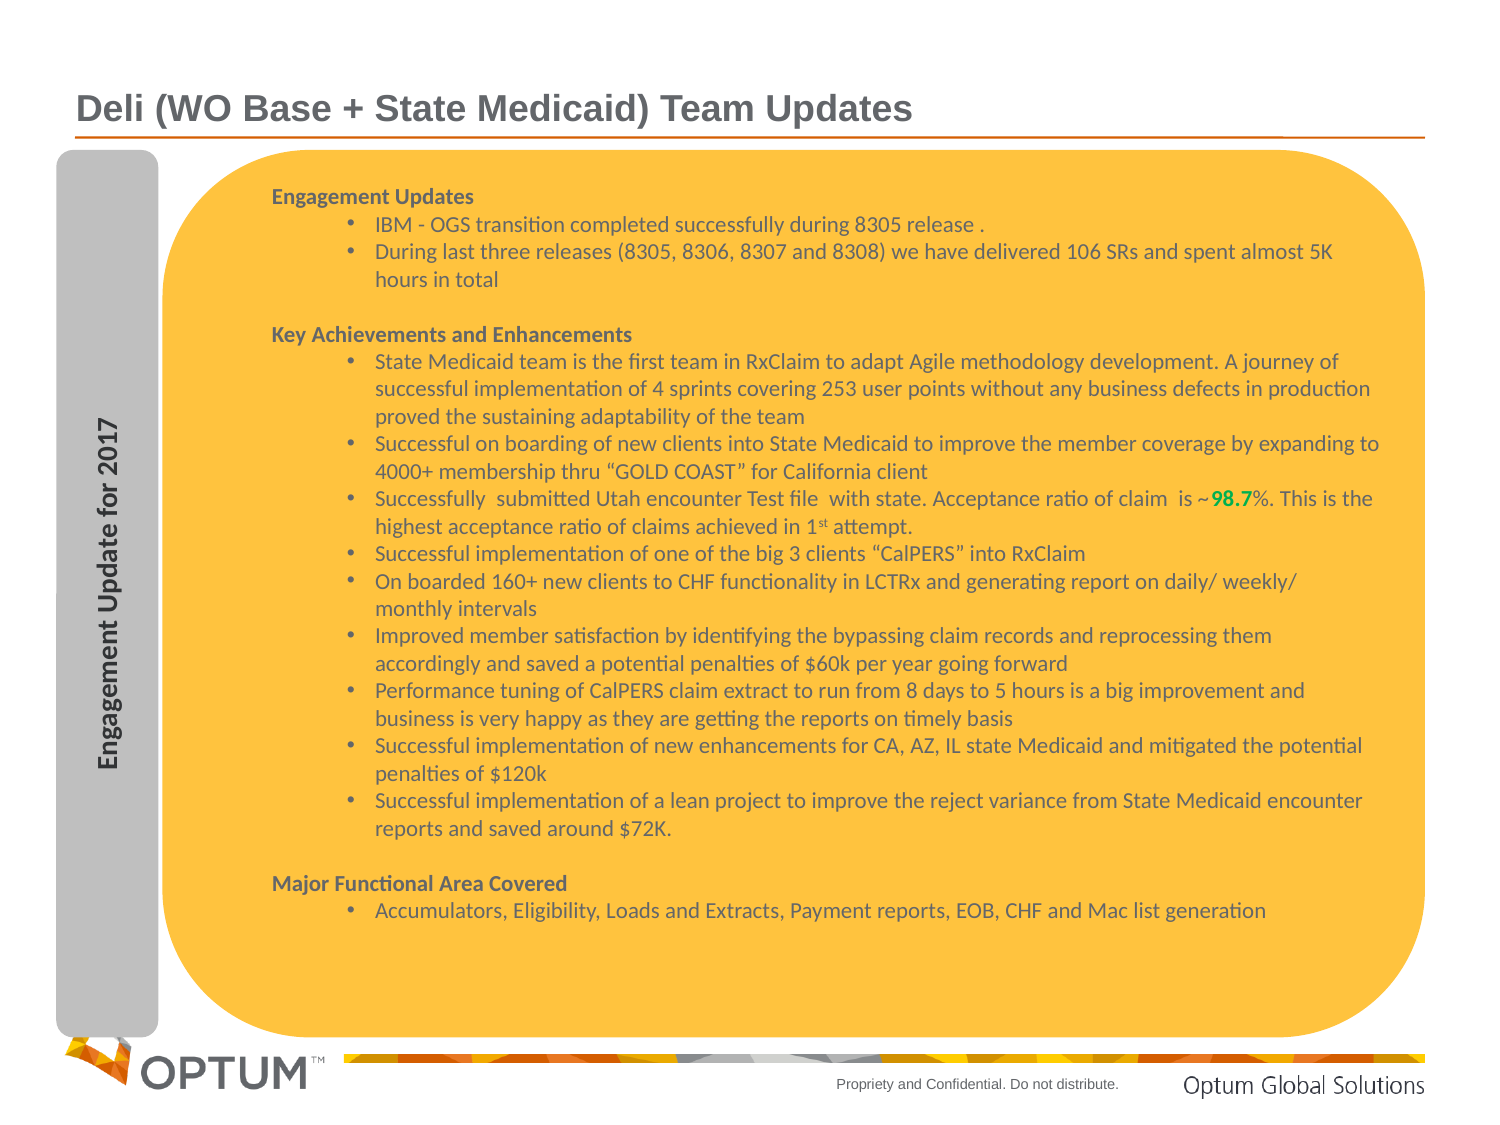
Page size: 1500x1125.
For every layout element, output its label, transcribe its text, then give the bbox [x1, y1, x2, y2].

text_box Engagement Update for 2017 [56, 149, 159, 1038]
text_box Engagement Updates IBM - OGS transition completed successfully during 8305 release . During last three releases (8305, 8306, 8307 and 8308) we have delivered 106 SRs and spent almost 5K hours in total Key Achievements and Enhancements State Medicaid team is the first team in RxClaim to adapt Agile methodology development. A journey of successful implementation of 4 sprints covering 253 user points without any business defects in production proved the sustaining adaptability of the team Successful on boarding of new clients into State Medicaid to improve the member coverage by expanding to 4000+ membership thru “GOLD COAST” for California client Successfully submitted Utah encounter Test file with state. Acceptance ratio of claim is ~98.7%. This is the highest acceptance ratio of claims achieved in 1st attempt. Successful implementation of one of the big 3 clients “CalPERS” into RxClaim On boarded 160+ new clients to CHF functionality in LCTRx and generating report on daily/ weekly/ monthly intervals Improved member satisfaction by identifying the bypassing claim records and reprocessing them accordingly and saved a potential penalties of $60k per year going forward Performance tuning of CalPERS claim extract to run from 8 days to 5 hours is a big improvement and business is very happy as they are getting the reports on timely basis Successful implementation of new enhancements for CA, AZ, IL state Medicaid and mitigated the potential penalties of $120k Successful implementation of a lean project to improve the reject variance from State Medicaid encounter reports and saved around $72K. Major Functional Area Covered Accumulators, Eligibility, Loads and Extracts, Payment reports, EOB, CHF and Mac list generation [162, 149, 1425, 1038]
picture [343, 1054, 1425, 1063]
picture [62, 1009, 327, 1092]
text_box Deli (WO Base + State Medicaid) Team Updates [75, 28, 1369, 129]
picture [1184, 1075, 1424, 1099]
